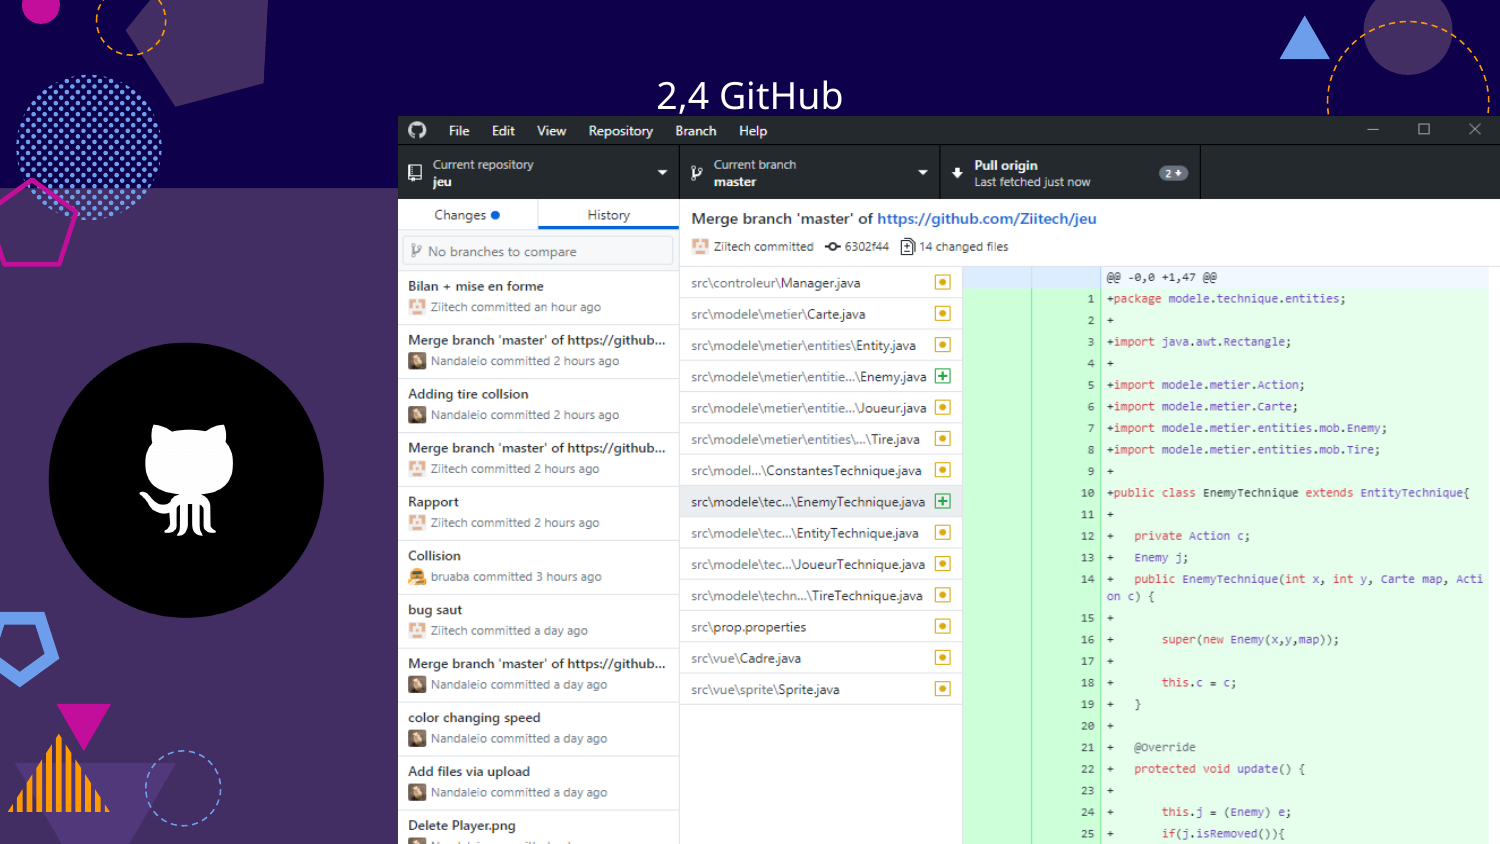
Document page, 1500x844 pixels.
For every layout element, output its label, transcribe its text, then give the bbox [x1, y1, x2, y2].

title 2,4 GitHub [335, 0, 1165, 189]
picture [398, 115, 1500, 844]
picture [31, 325, 341, 635]
